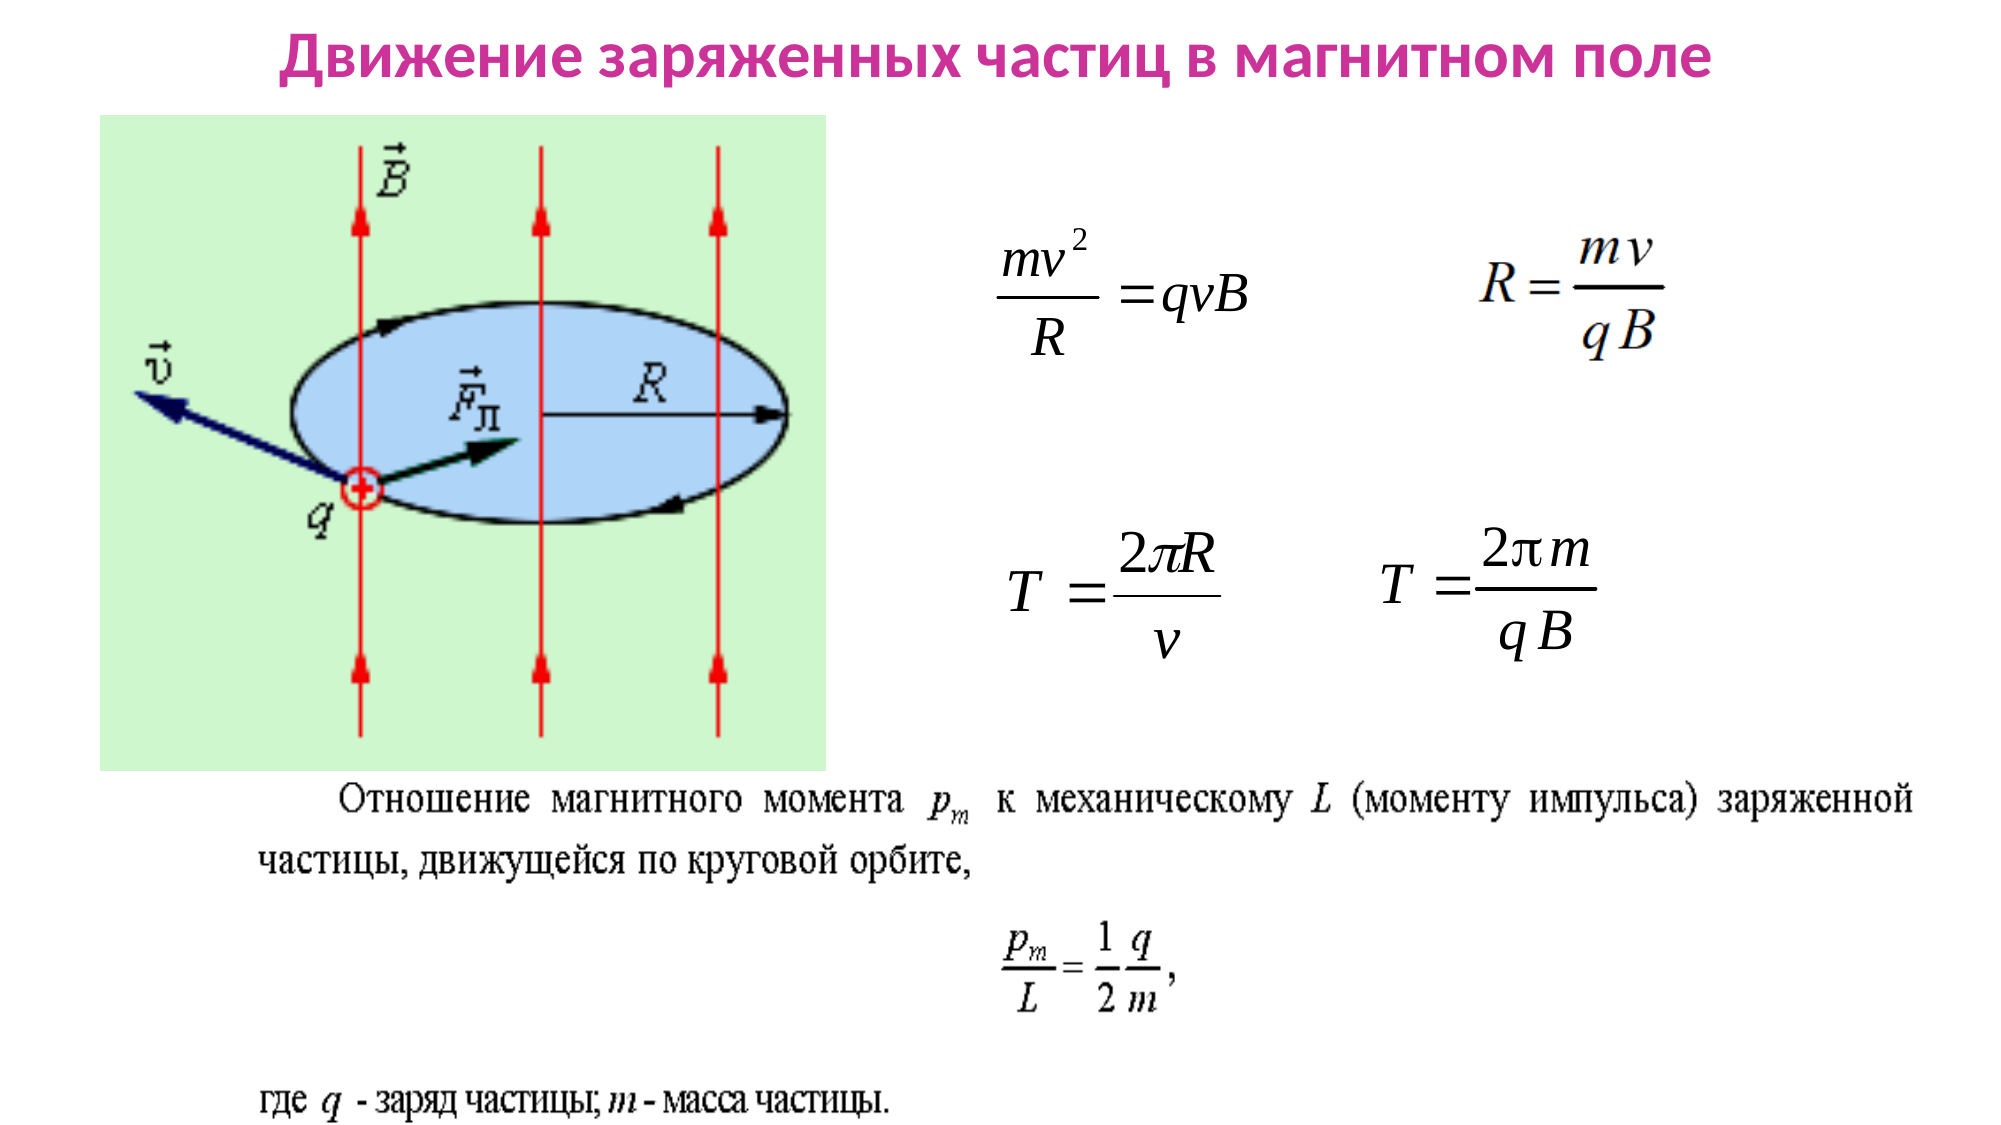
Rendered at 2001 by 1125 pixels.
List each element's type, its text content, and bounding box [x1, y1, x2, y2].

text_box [999, 514, 1231, 673]
picture [1372, 507, 1606, 678]
picture [243, 778, 1916, 1125]
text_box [987, 212, 1260, 369]
picture [1470, 205, 1676, 376]
text_box Движение заряженных частиц в магнитном поле [265, 3, 1812, 98]
picture [100, 115, 826, 771]
